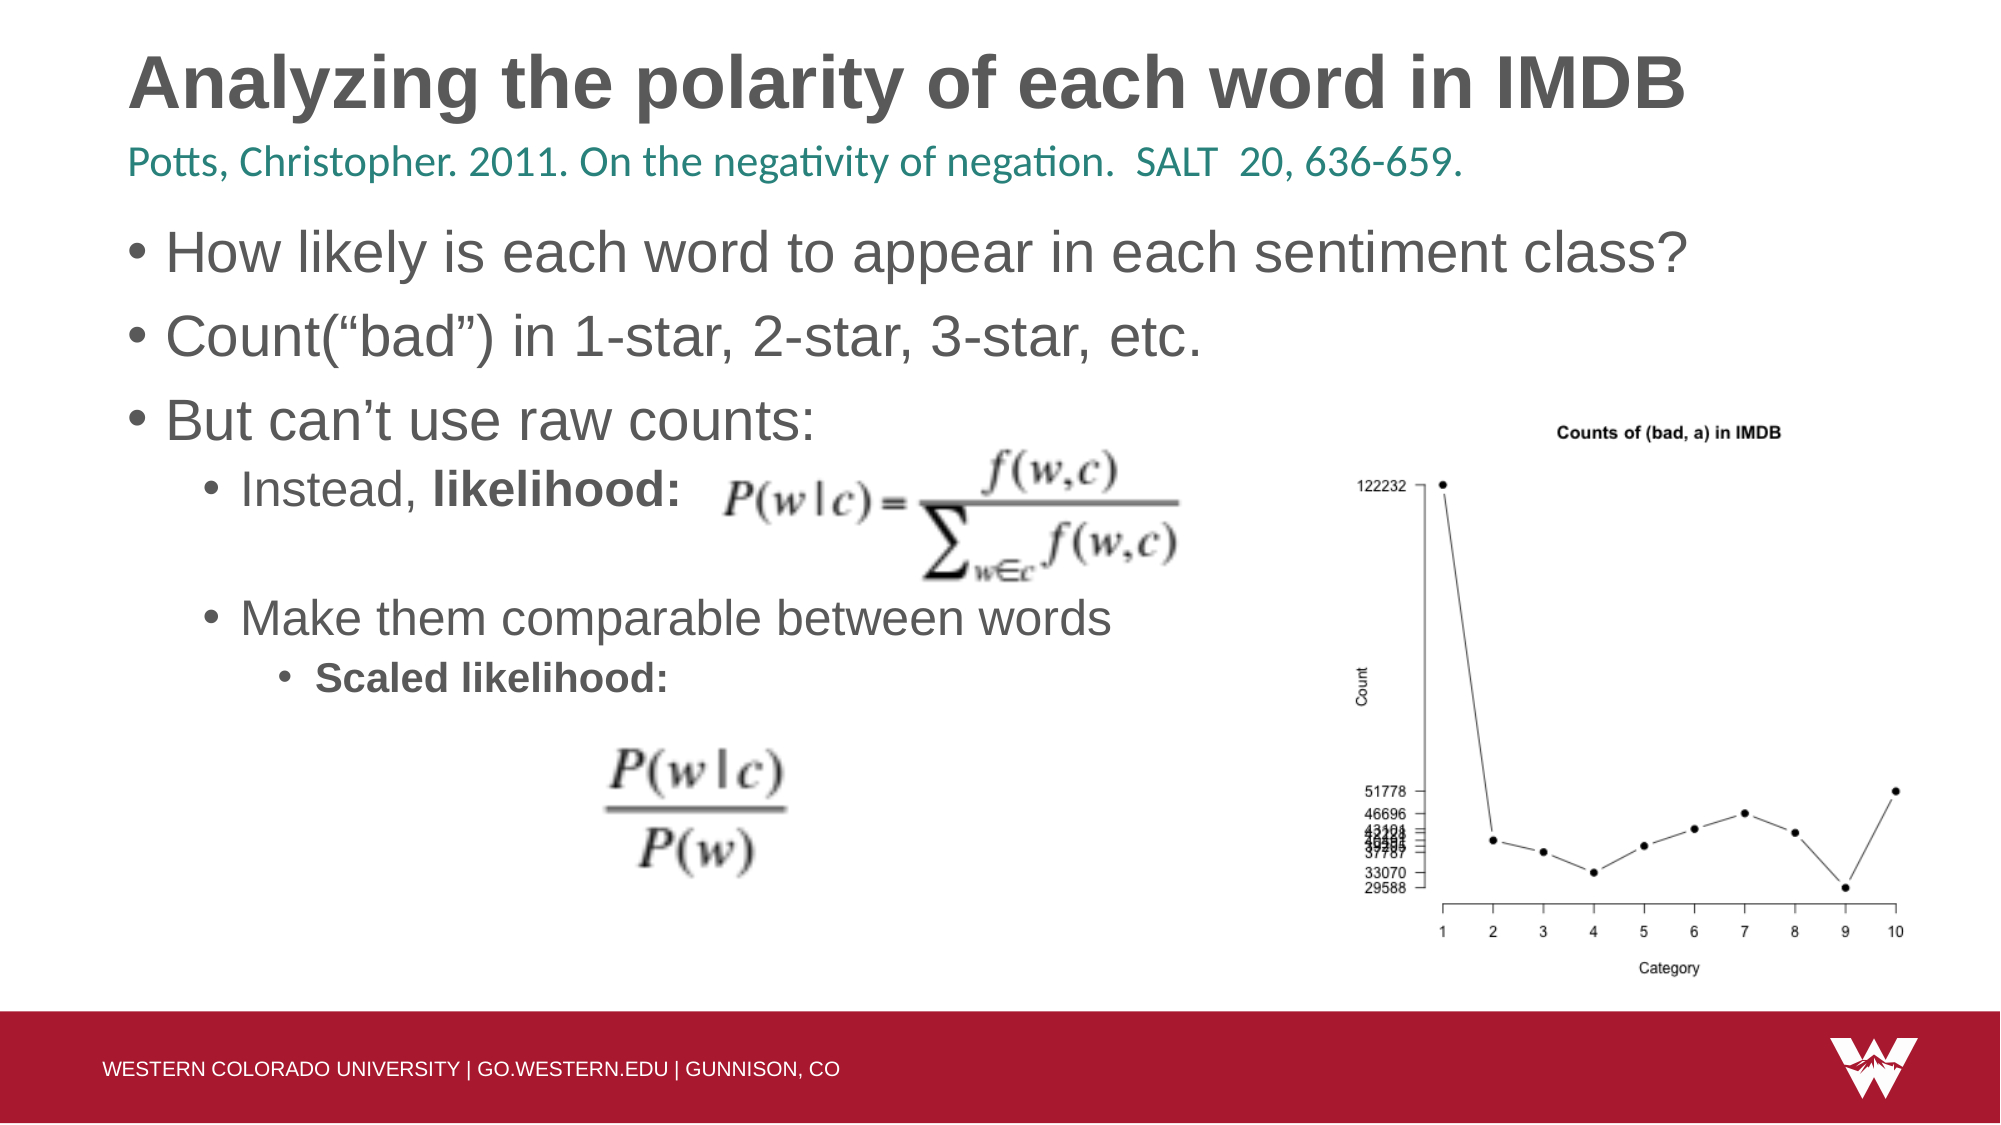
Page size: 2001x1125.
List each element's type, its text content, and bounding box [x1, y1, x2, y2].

picture [1830, 1038, 1918, 1099]
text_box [597, 732, 793, 887]
picture [1351, 395, 1952, 996]
list How likely is each word to appear in each sentiment class? Count(“bad”) in 1-star, 2-star, 3-star, etc. But can’t use raw counts: Instead, likelihood: Make them comparable between words Scaled likelihood: [112, 214, 1888, 957]
text_box Potts, Christopher. 2011. On the negativity of negation. SALT 20, 636-659. [112, 125, 1545, 194]
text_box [717, 435, 1183, 589]
title Analyzing the polarity of each word in IMDB [112, 28, 1813, 141]
